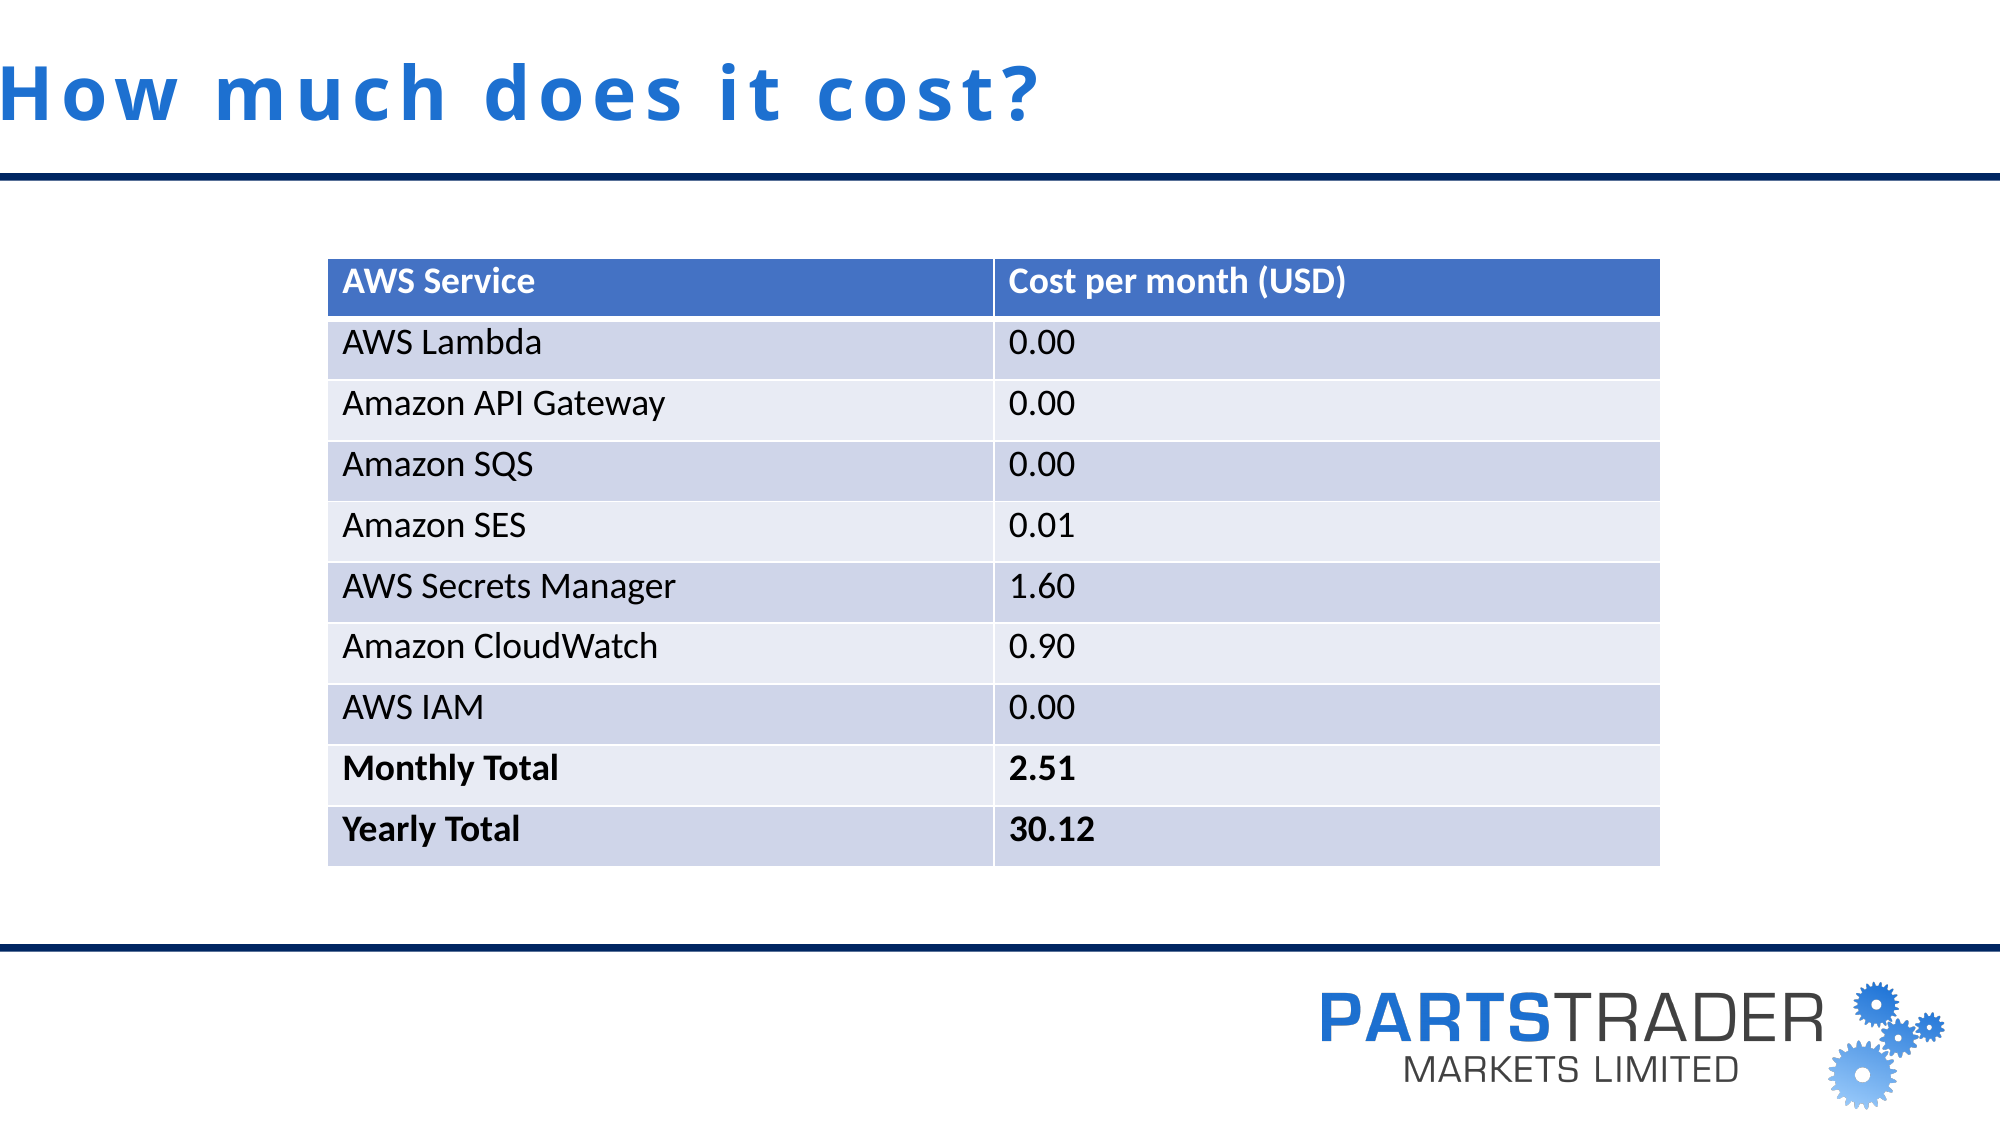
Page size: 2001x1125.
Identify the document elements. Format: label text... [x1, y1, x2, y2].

table_cell Amazon CloudWatch [328, 624, 993, 683]
table_cell Yearly Total [328, 807, 993, 866]
table_cell AWS IAM [328, 685, 993, 744]
table_cell AWS Secrets Manager [328, 563, 993, 622]
table_cell 2.51 [995, 746, 1660, 805]
table_cell 0.90 [995, 624, 1660, 683]
picture [1322, 981, 1945, 1110]
table_cell Monthly Total [328, 746, 993, 805]
text_box [0, 172, 2000, 182]
text_box How much does it cost? [0, 37, 1055, 143]
table_cell AWS Lambda [328, 322, 993, 379]
table_cell 30.12 [995, 807, 1660, 866]
table_cell Amazon SQS [328, 442, 993, 501]
table_cell 0.00 [995, 322, 1660, 379]
table_cell 0.00 [995, 381, 1660, 440]
text_box [0, 943, 2000, 953]
table_header AWS Service [328, 259, 993, 316]
table_cell Amazon API Gateway [328, 381, 993, 440]
table_cell Amazon SES [328, 502, 993, 561]
table_header Cost per month (USD) [995, 259, 1660, 316]
table_cell 0.00 [995, 685, 1660, 744]
table_cell 0.01 [995, 502, 1660, 561]
table_cell 0.00 [995, 442, 1660, 501]
table_cell 1.60 [995, 563, 1660, 622]
